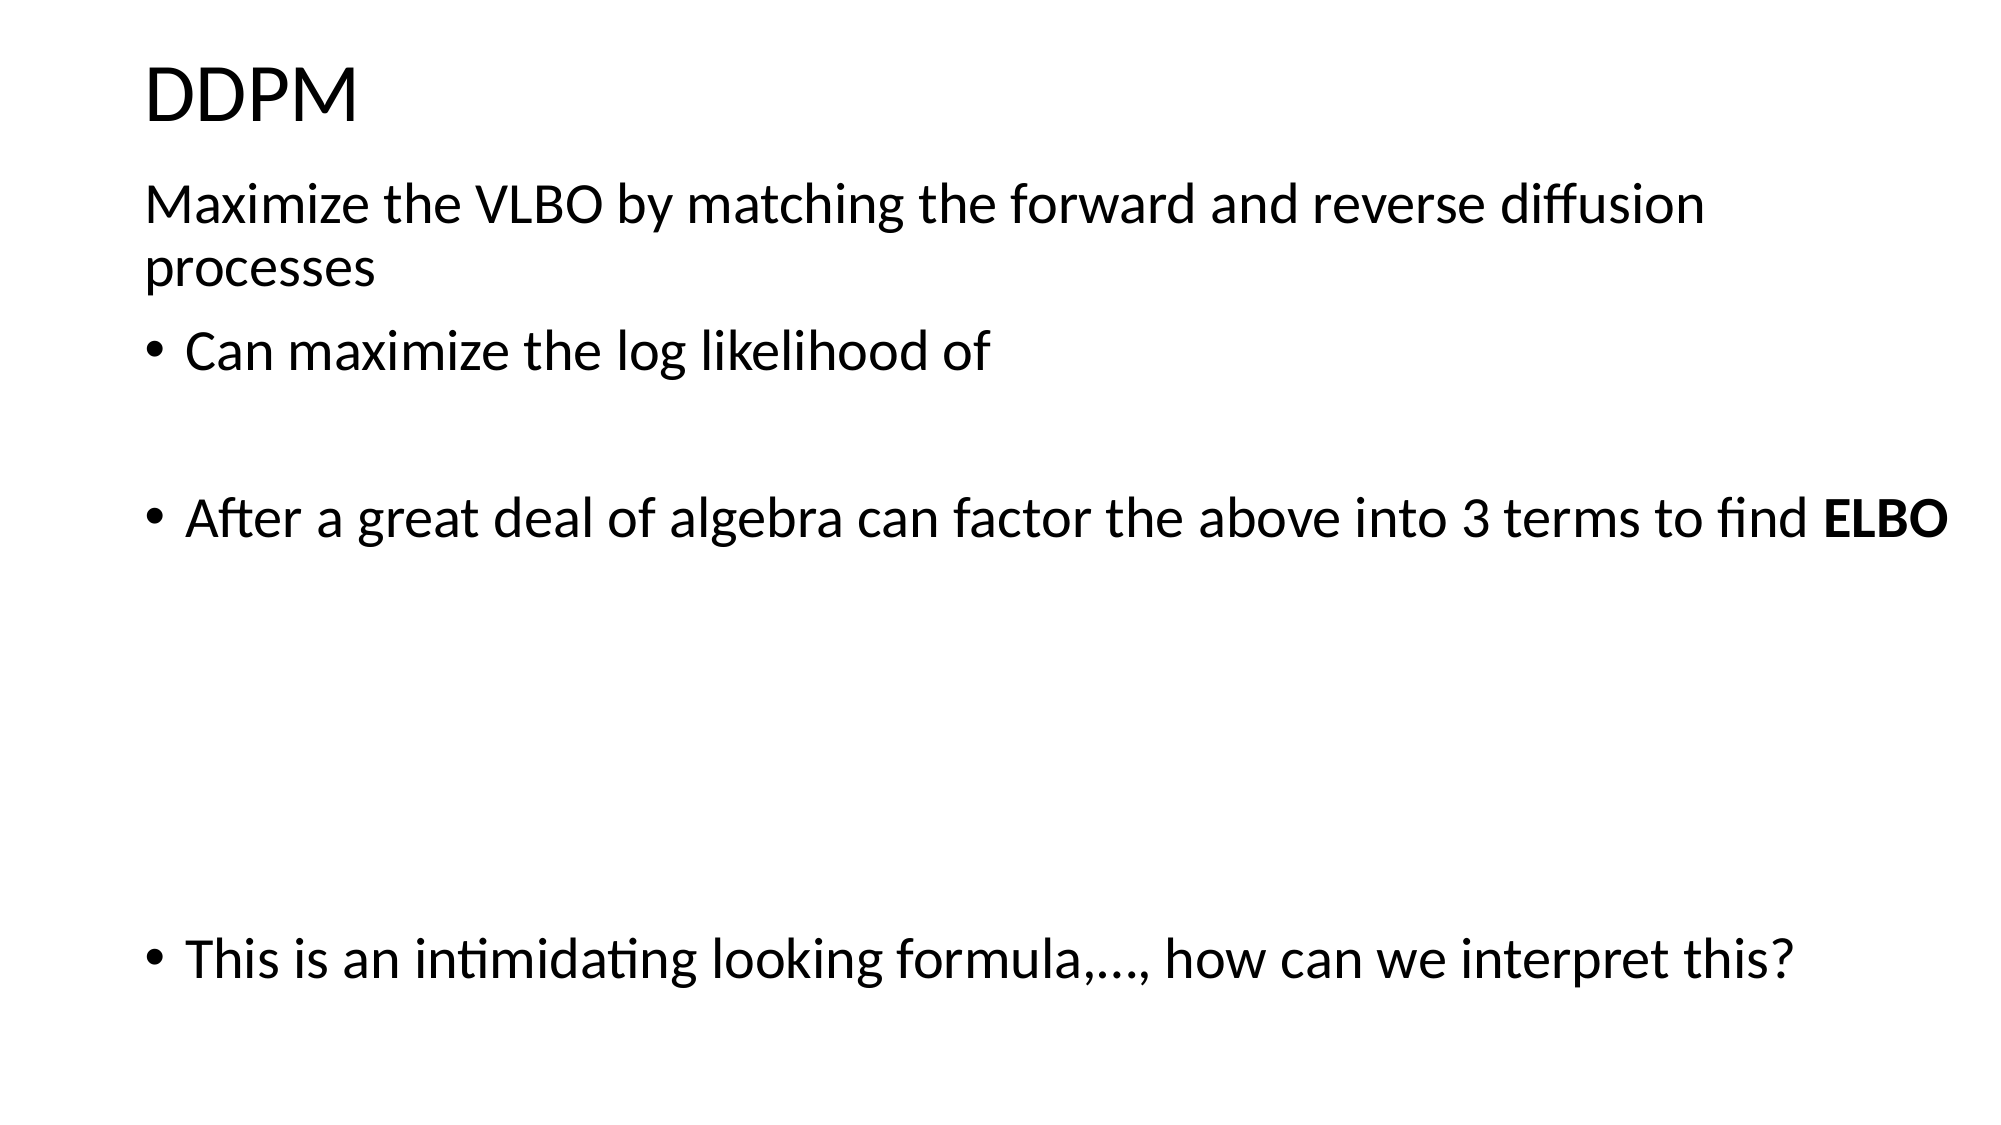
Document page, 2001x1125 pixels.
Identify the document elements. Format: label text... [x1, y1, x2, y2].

text_box [178, 562, 1904, 1102]
title DDPM [129, 22, 1855, 166]
